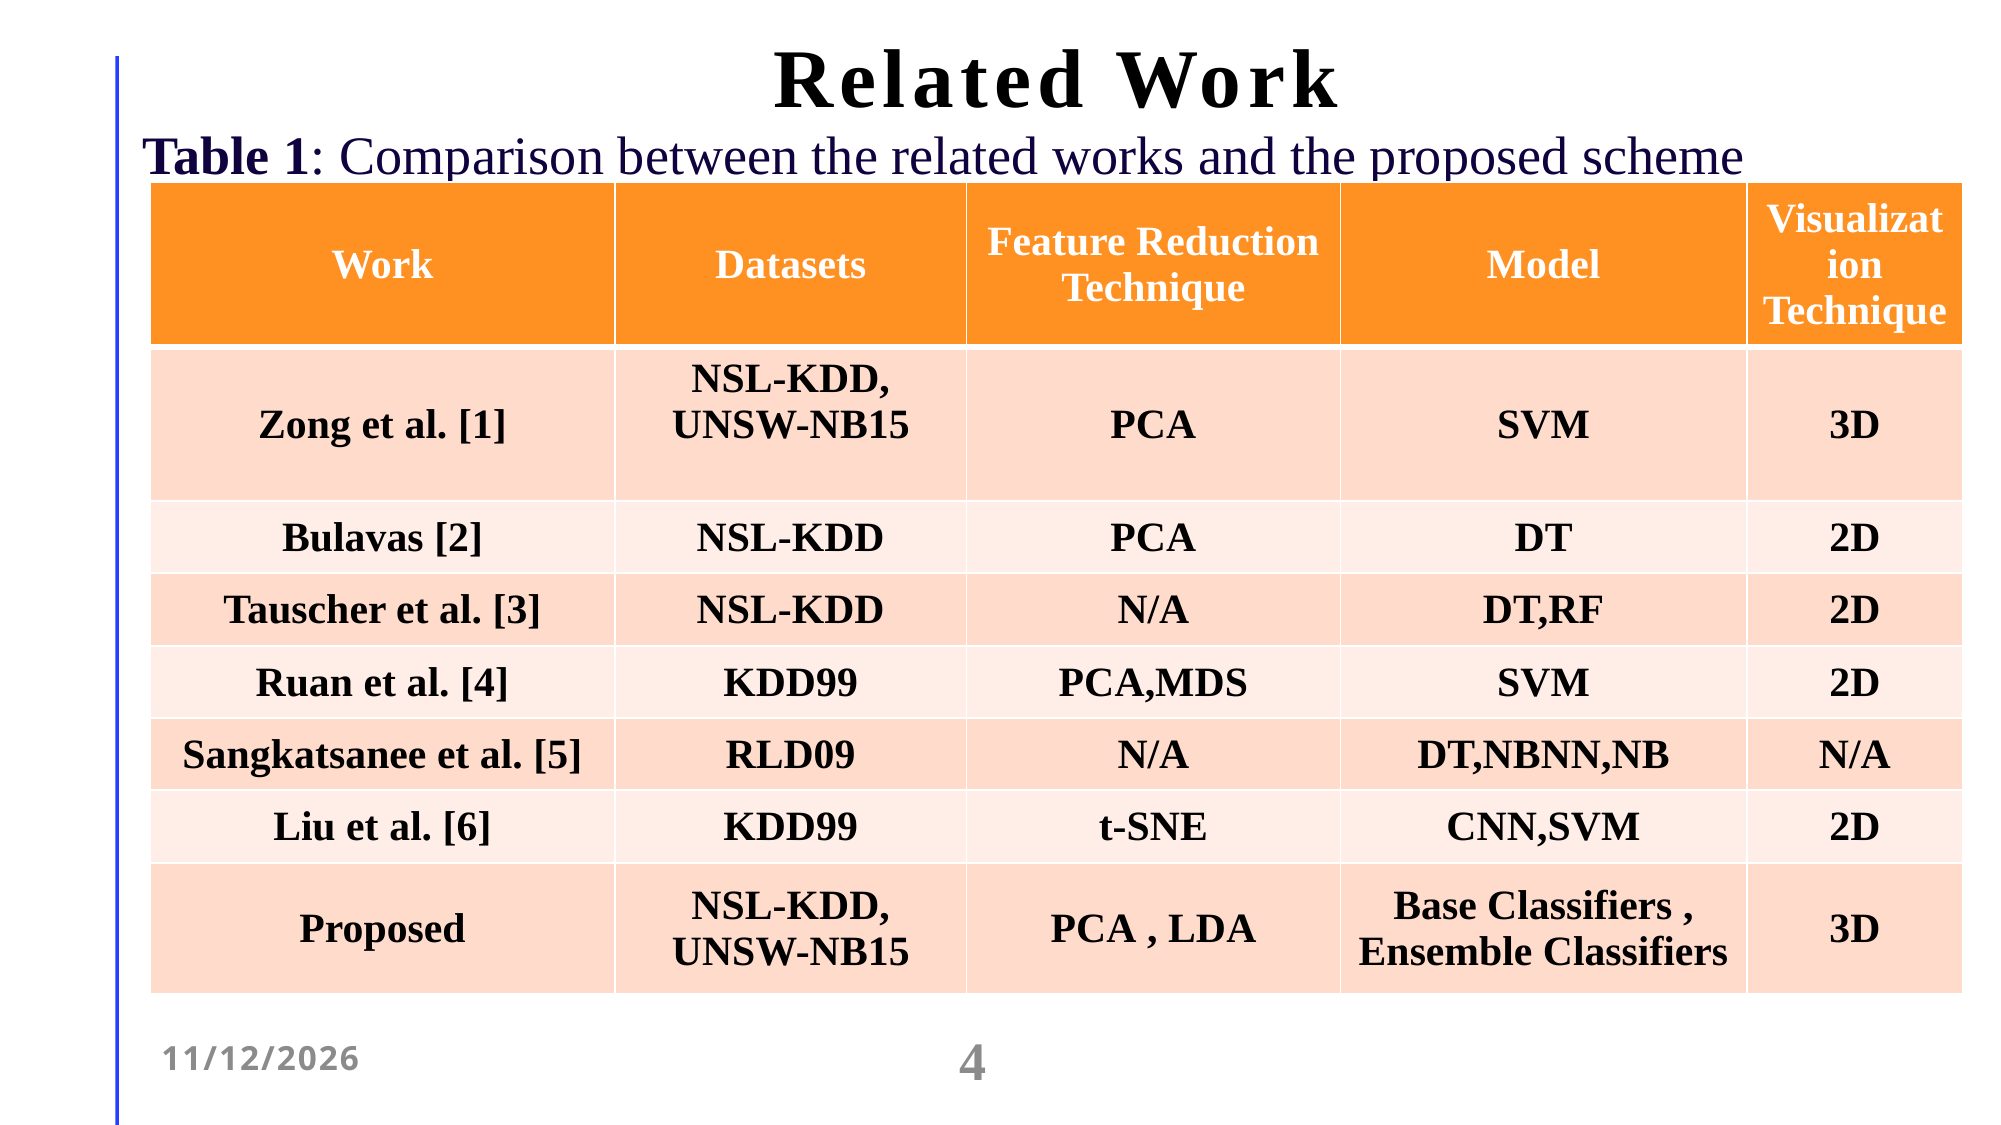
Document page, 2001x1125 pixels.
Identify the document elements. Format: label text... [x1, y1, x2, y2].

table_cell N/A [967, 719, 1340, 789]
table_cell 2D [1748, 647, 1962, 717]
table_cell 3D [1748, 864, 1962, 993]
table_cell KDD99 [616, 791, 966, 862]
table_cell 3D [1748, 350, 1962, 500]
table_cell PCA , LDA [967, 864, 1340, 993]
table_cell 2D [1748, 791, 1962, 862]
table_cell NSL-KDD [616, 502, 966, 572]
table_header Datasets [616, 183, 966, 344]
table_cell Sangkatsanee et al. [5] [151, 719, 614, 789]
table_cell Zong et al. [1] [151, 350, 614, 500]
table_cell RLD09 [616, 719, 966, 789]
table_cell N/A [1748, 719, 1962, 789]
table_cell DT [1341, 502, 1746, 572]
table_cell Proposed [151, 864, 614, 993]
table_cell Bulavas [2] [151, 502, 614, 572]
slide_number 4 [917, 1016, 1030, 1103]
table_header Model [1341, 183, 1746, 344]
table_header Work [151, 183, 614, 344]
table_cell Base Classifiers , Ensemble Classifiers [1341, 864, 1746, 993]
table_cell SVM [1341, 647, 1746, 717]
table_cell NSL-KDD, UNSW-NB15 [616, 864, 966, 993]
table_cell 2D [1748, 502, 1962, 572]
table_cell Ruan et al. [4] [151, 647, 614, 717]
table_cell PCA,MDS [967, 647, 1340, 717]
table_cell PCA [967, 502, 1340, 572]
table_cell NSL-KDD [616, 574, 966, 645]
table_cell DT,RF [1341, 574, 1746, 645]
table_header Feature Reduction Technique [967, 183, 1340, 344]
table_cell KDD99 [616, 647, 966, 717]
table_cell Tauscher et al. [3] [151, 574, 614, 645]
text_box Table 1: Comparison between the related works and the proposed scheme [127, 80, 1820, 182]
table_cell NSL-KDD, UNSW-NB15 [616, 350, 966, 500]
title Related Work [127, 26, 1985, 136]
table_cell PCA [967, 350, 1340, 500]
table_header Visualization Technique [1748, 183, 1962, 344]
table_cell Liu et al. [6] [151, 791, 614, 862]
table_cell DT,NBNN,NB [1341, 719, 1746, 789]
table_cell t-SNE [967, 791, 1340, 862]
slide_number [146, 1016, 388, 1103]
table_cell N/A [967, 574, 1340, 645]
table_cell 2D [1748, 574, 1962, 645]
table_cell CNN,SVM [1341, 791, 1746, 862]
table_cell SVM [1341, 350, 1746, 500]
